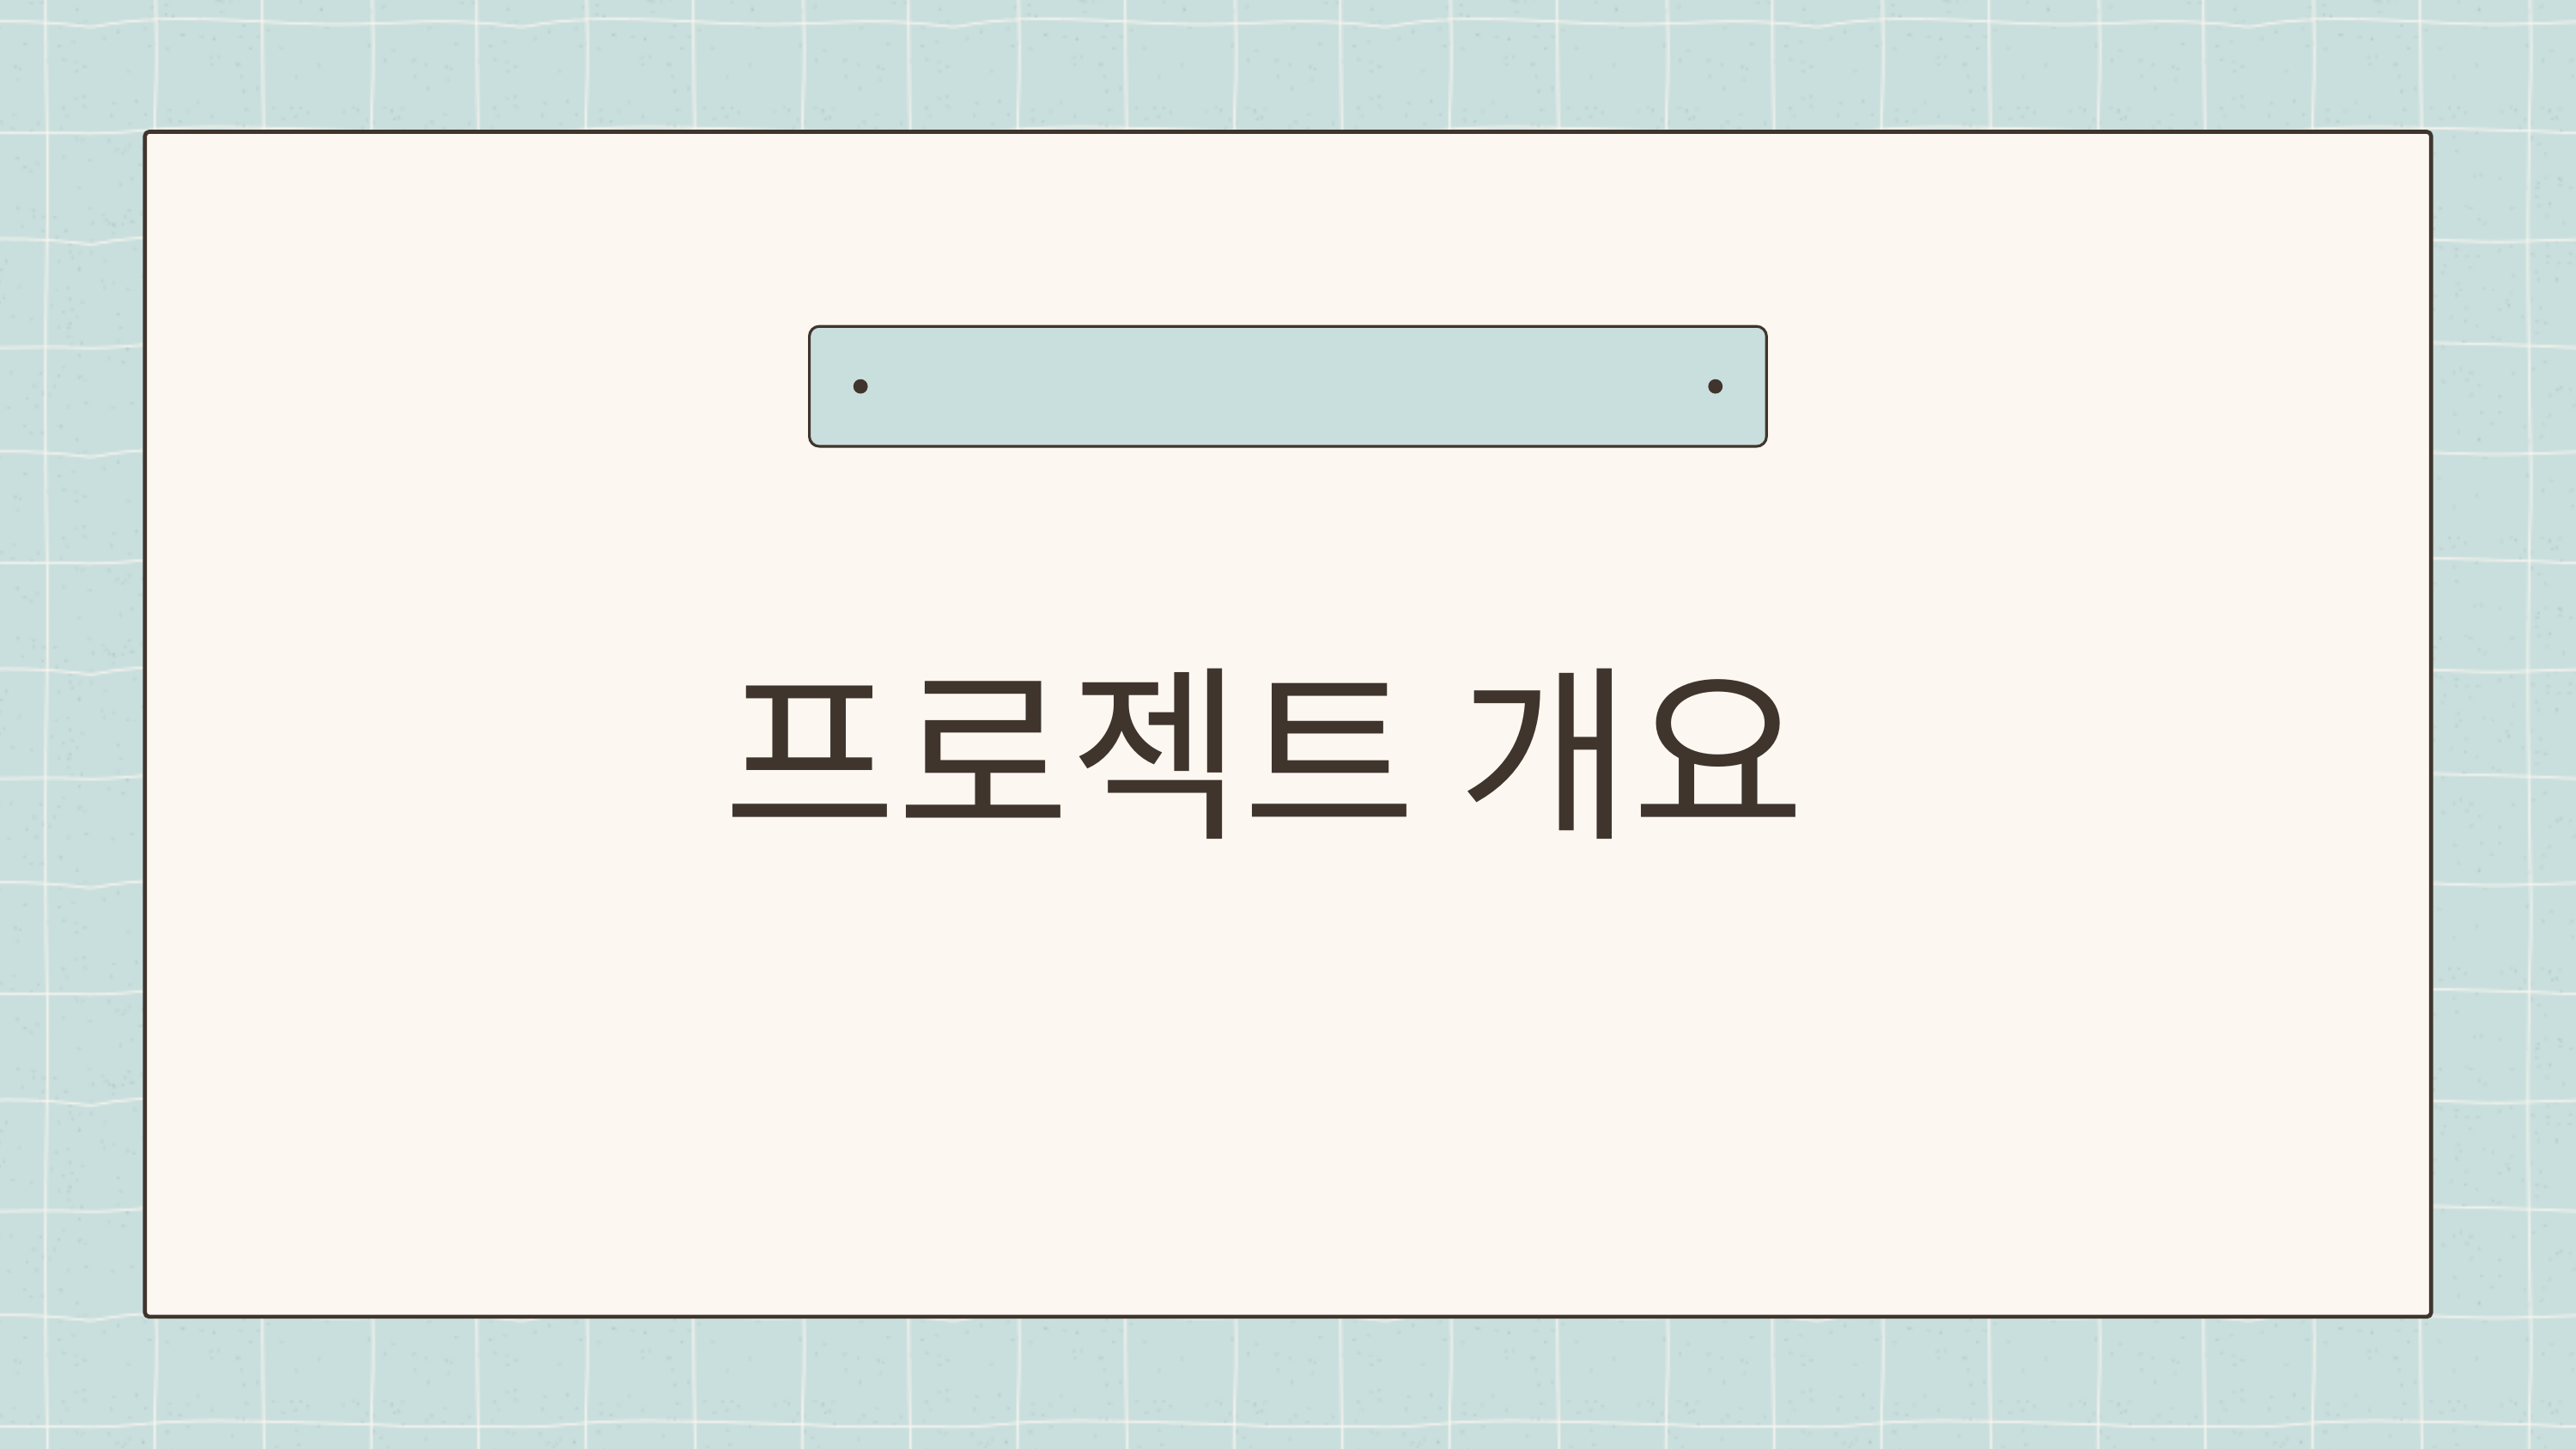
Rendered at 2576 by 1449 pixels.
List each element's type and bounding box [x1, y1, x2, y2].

text_box [853, 379, 868, 394]
text_box [144, 131, 2432, 1318]
text_box [0, 0, 2576, 1449]
text_box [1708, 379, 1723, 394]
text_box [809, 325, 1767, 447]
